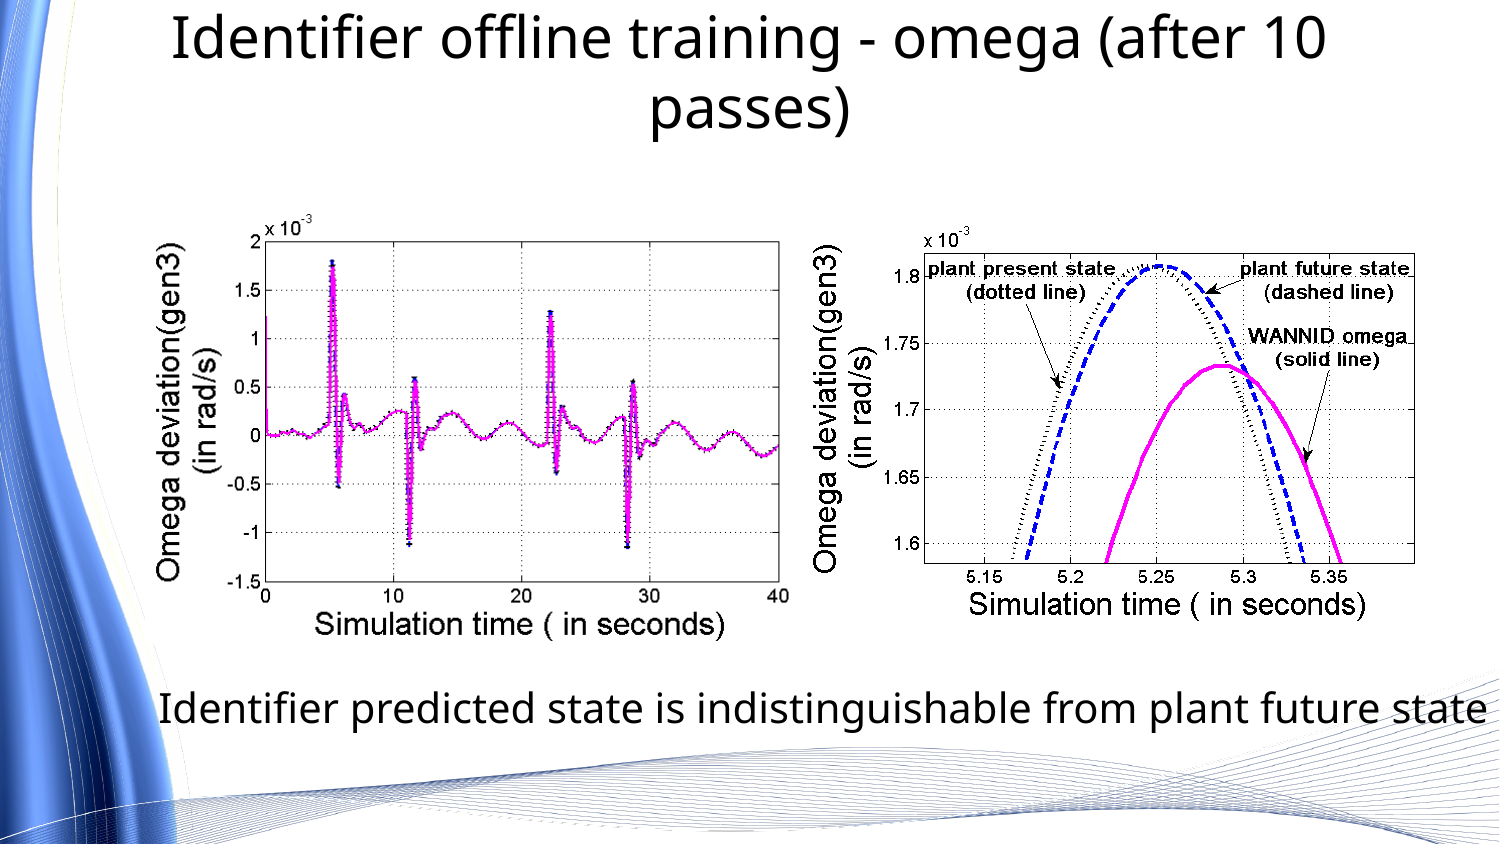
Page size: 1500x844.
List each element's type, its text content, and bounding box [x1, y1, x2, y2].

text_box Identifier predicted state is indistinguishable from plant future state [143, 674, 1500, 740]
title Identifier offline training - omega (after 10 passes) [75, 0, 1425, 141]
text_box [0, 0, 137, 668]
picture [145, 209, 1478, 644]
